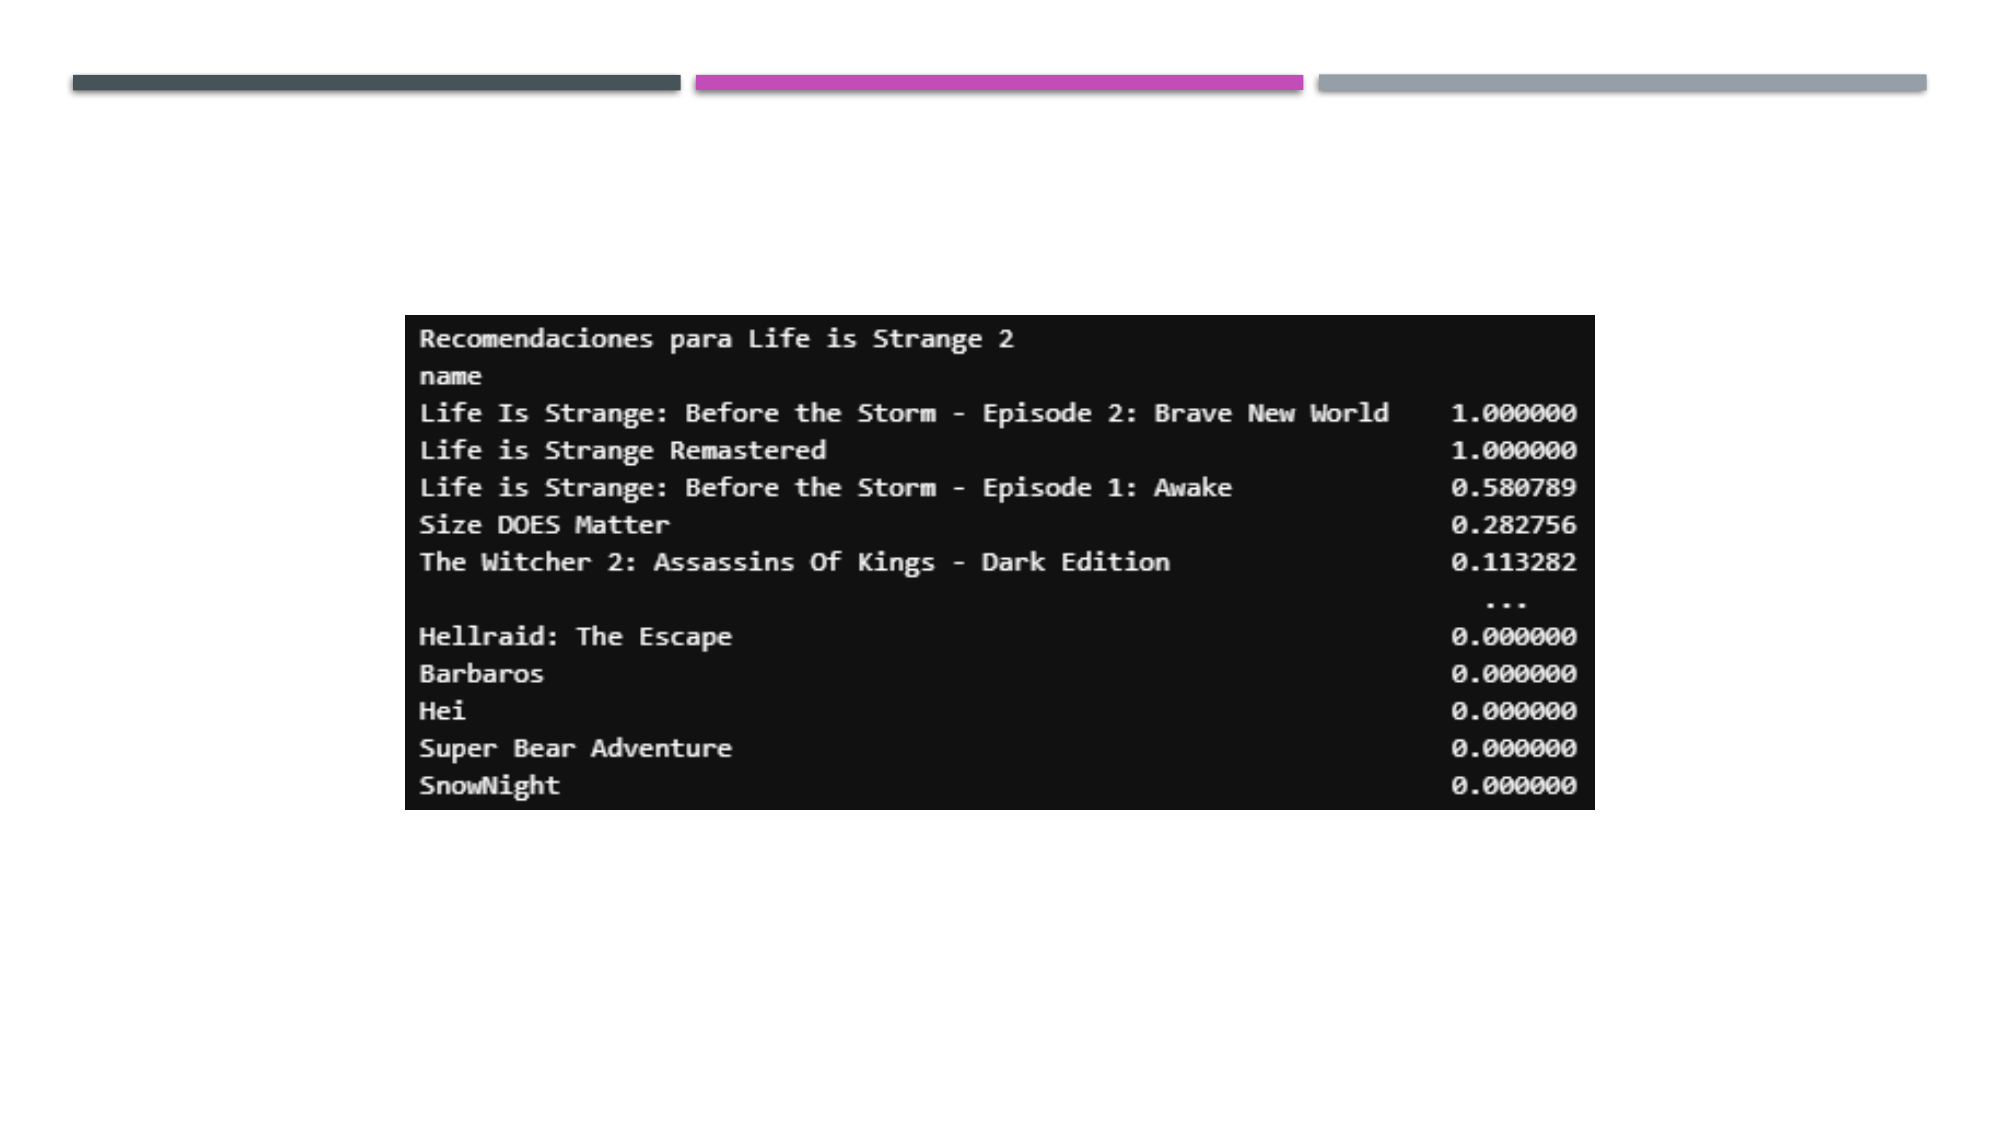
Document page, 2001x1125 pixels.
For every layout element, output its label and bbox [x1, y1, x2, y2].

picture [405, 315, 1595, 810]
